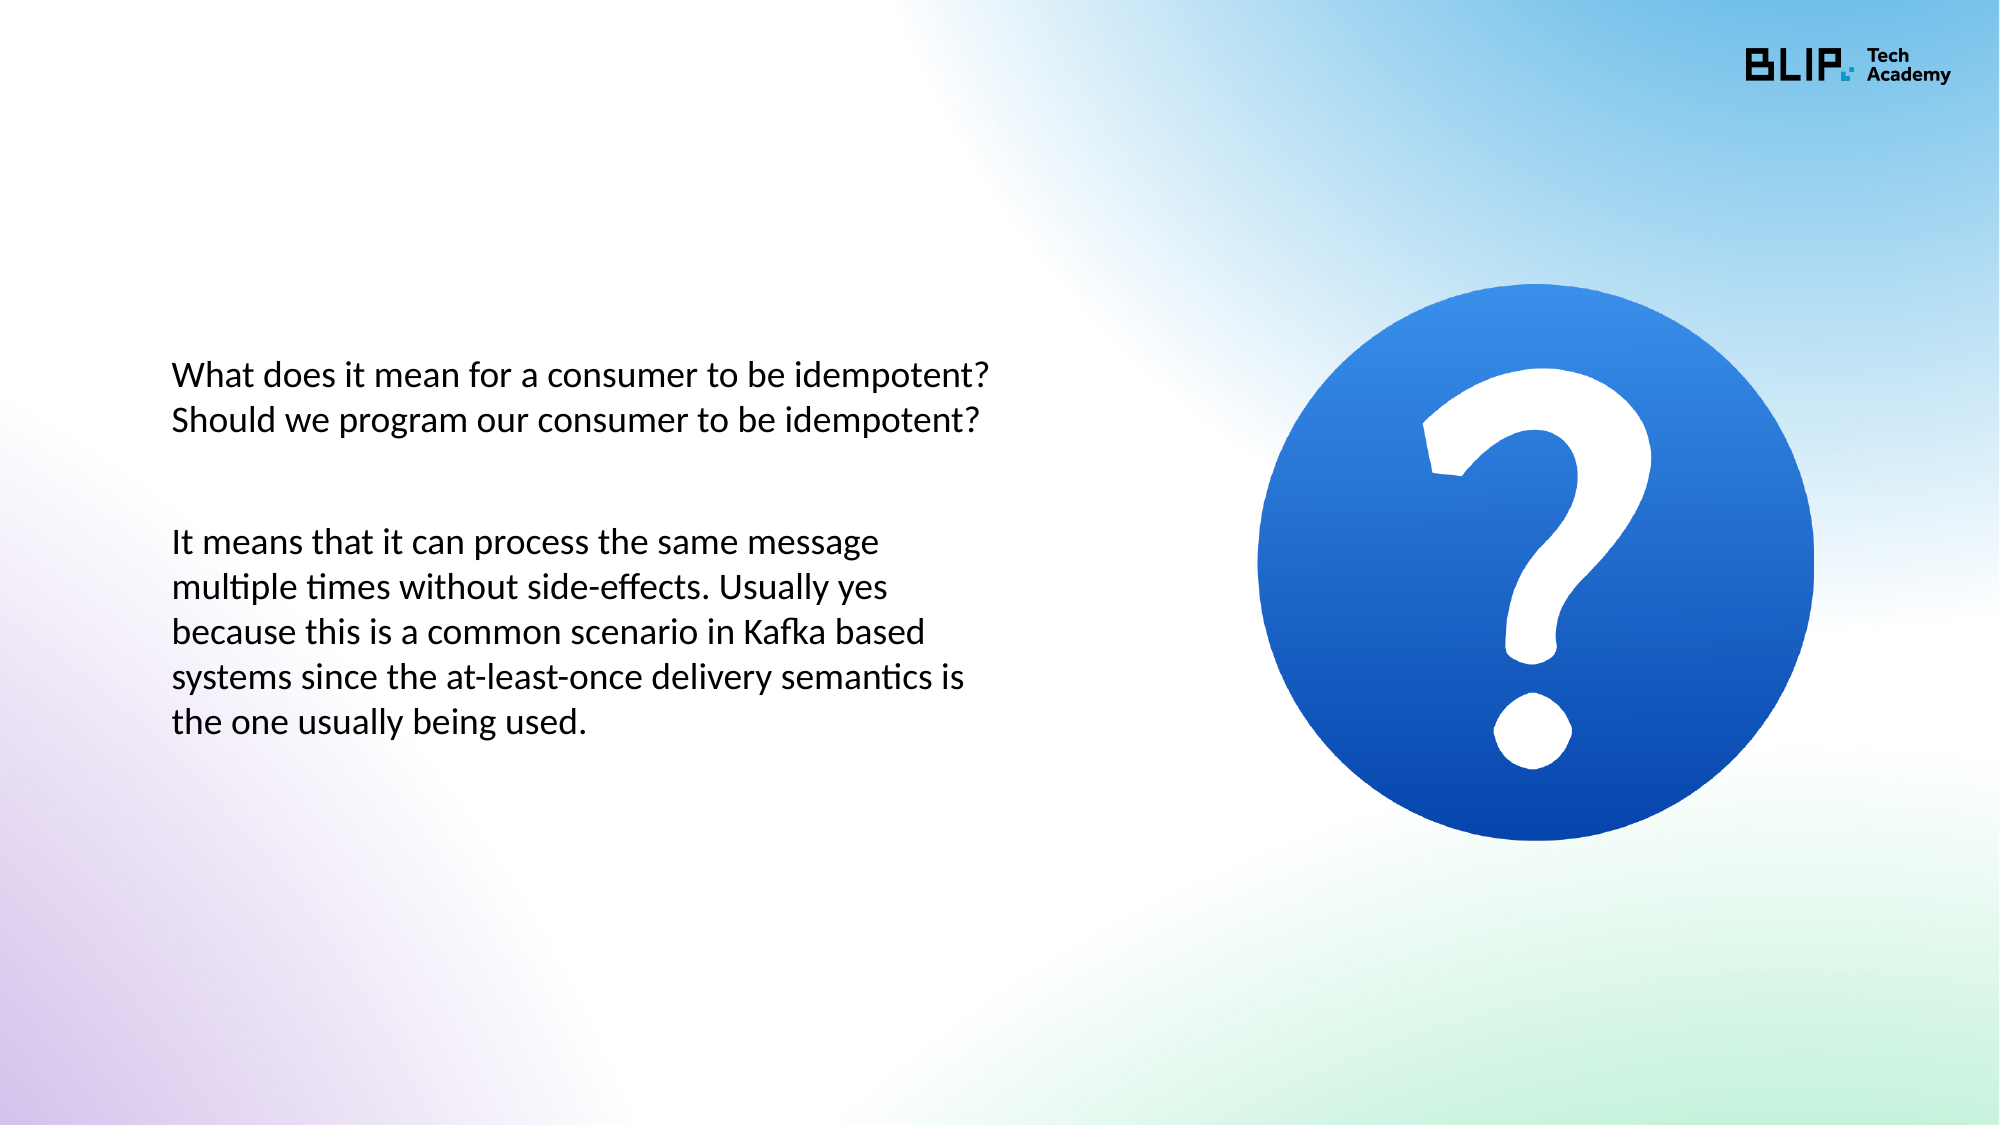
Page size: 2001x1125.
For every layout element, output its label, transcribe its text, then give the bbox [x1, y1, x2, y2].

text_box What does it mean for a consumer to be idempotent? Should we program our consumer to be idempotent? [156, 342, 1028, 447]
picture [0, 0, 2000, 1125]
text_box It means that it can process the same message multiple times without side-effects. Usually yes because this is a common scenario in Kafka based systems since the at-least-once delivery semantics is the one usually being used. [156, 509, 1028, 750]
